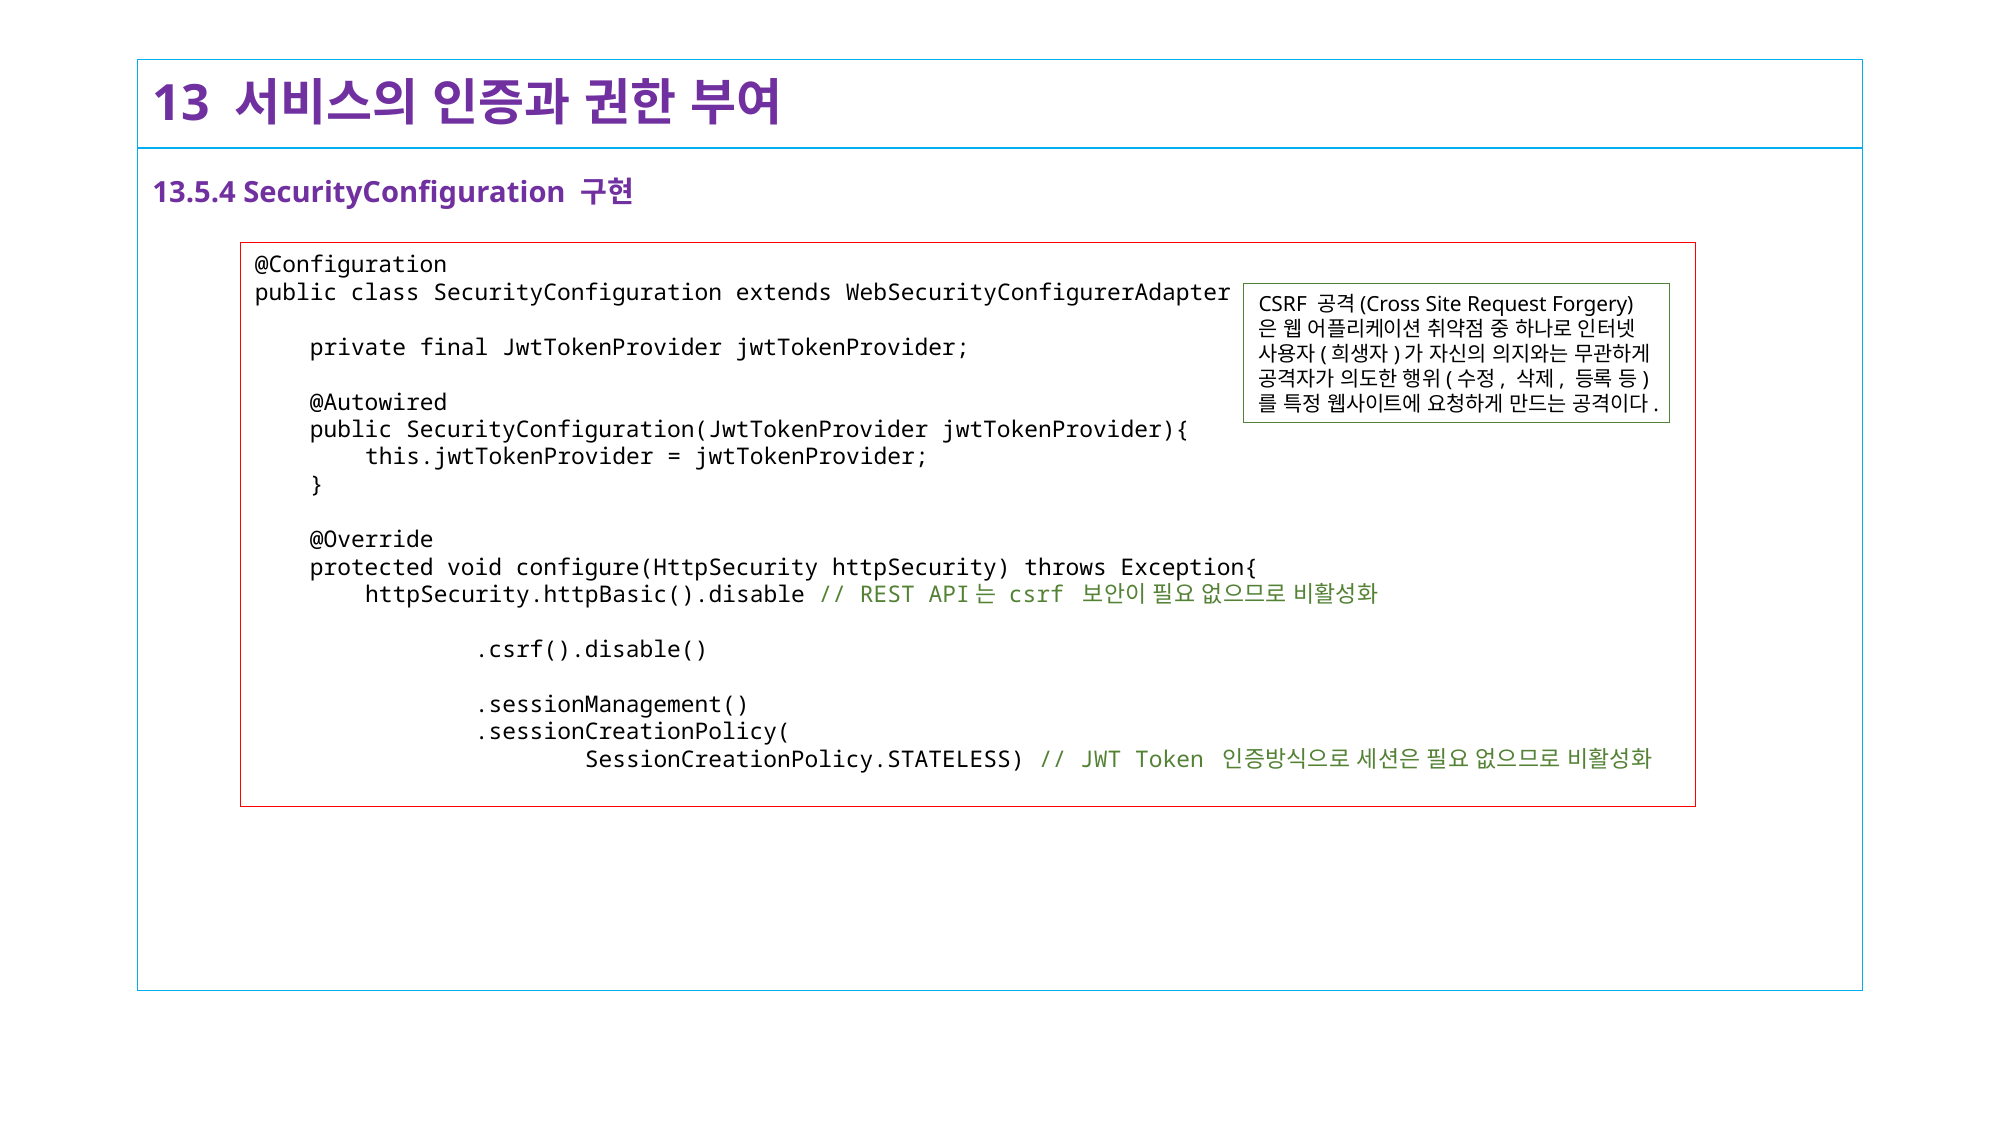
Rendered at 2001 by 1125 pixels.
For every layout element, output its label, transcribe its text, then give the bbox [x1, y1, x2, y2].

title 13 서비스의 인증과 권한 부여 [137, 59, 1863, 148]
text_box CSRF 공격(Cross Site Request Forgery)은 웹 어플리케이션 취약점 중 하나로 인터넷 사용자(희생자)가 자신의 의지와는 무관하게 공격자가 의도한 행위(수정, 삭제, 등록 등)를 특정 웹사이트에 요청하게 만드는 공격이다. [1243, 283, 1670, 423]
list 13.5.4 SecurityConfiguration 구현 [137, 148, 1863, 991]
text_box @Configuration public class SecurityConfiguration extends WebSecurityConfigurerAdapter { private final JwtTokenProvider jwtTokenProvider; @Autowired public SecurityConfiguration(JwtTokenProvider jwtTokenProvider){ this.jwtTokenProvider = jwtTokenProvider; } @Override protected void configure(HttpSecurity httpSecurity) throws Exception{ httpSecurity.httpBasic().disable // REST API는 csrf 보안이 필요 없으므로 비활성화 .csrf().disable() .sessionManagement() .sessionCreationPolicy( SessionCreationPolicy.STATELESS) // JWT Token 인증방식으로 세션은 필요 없으므로 비활성화 [240, 242, 1696, 807]
